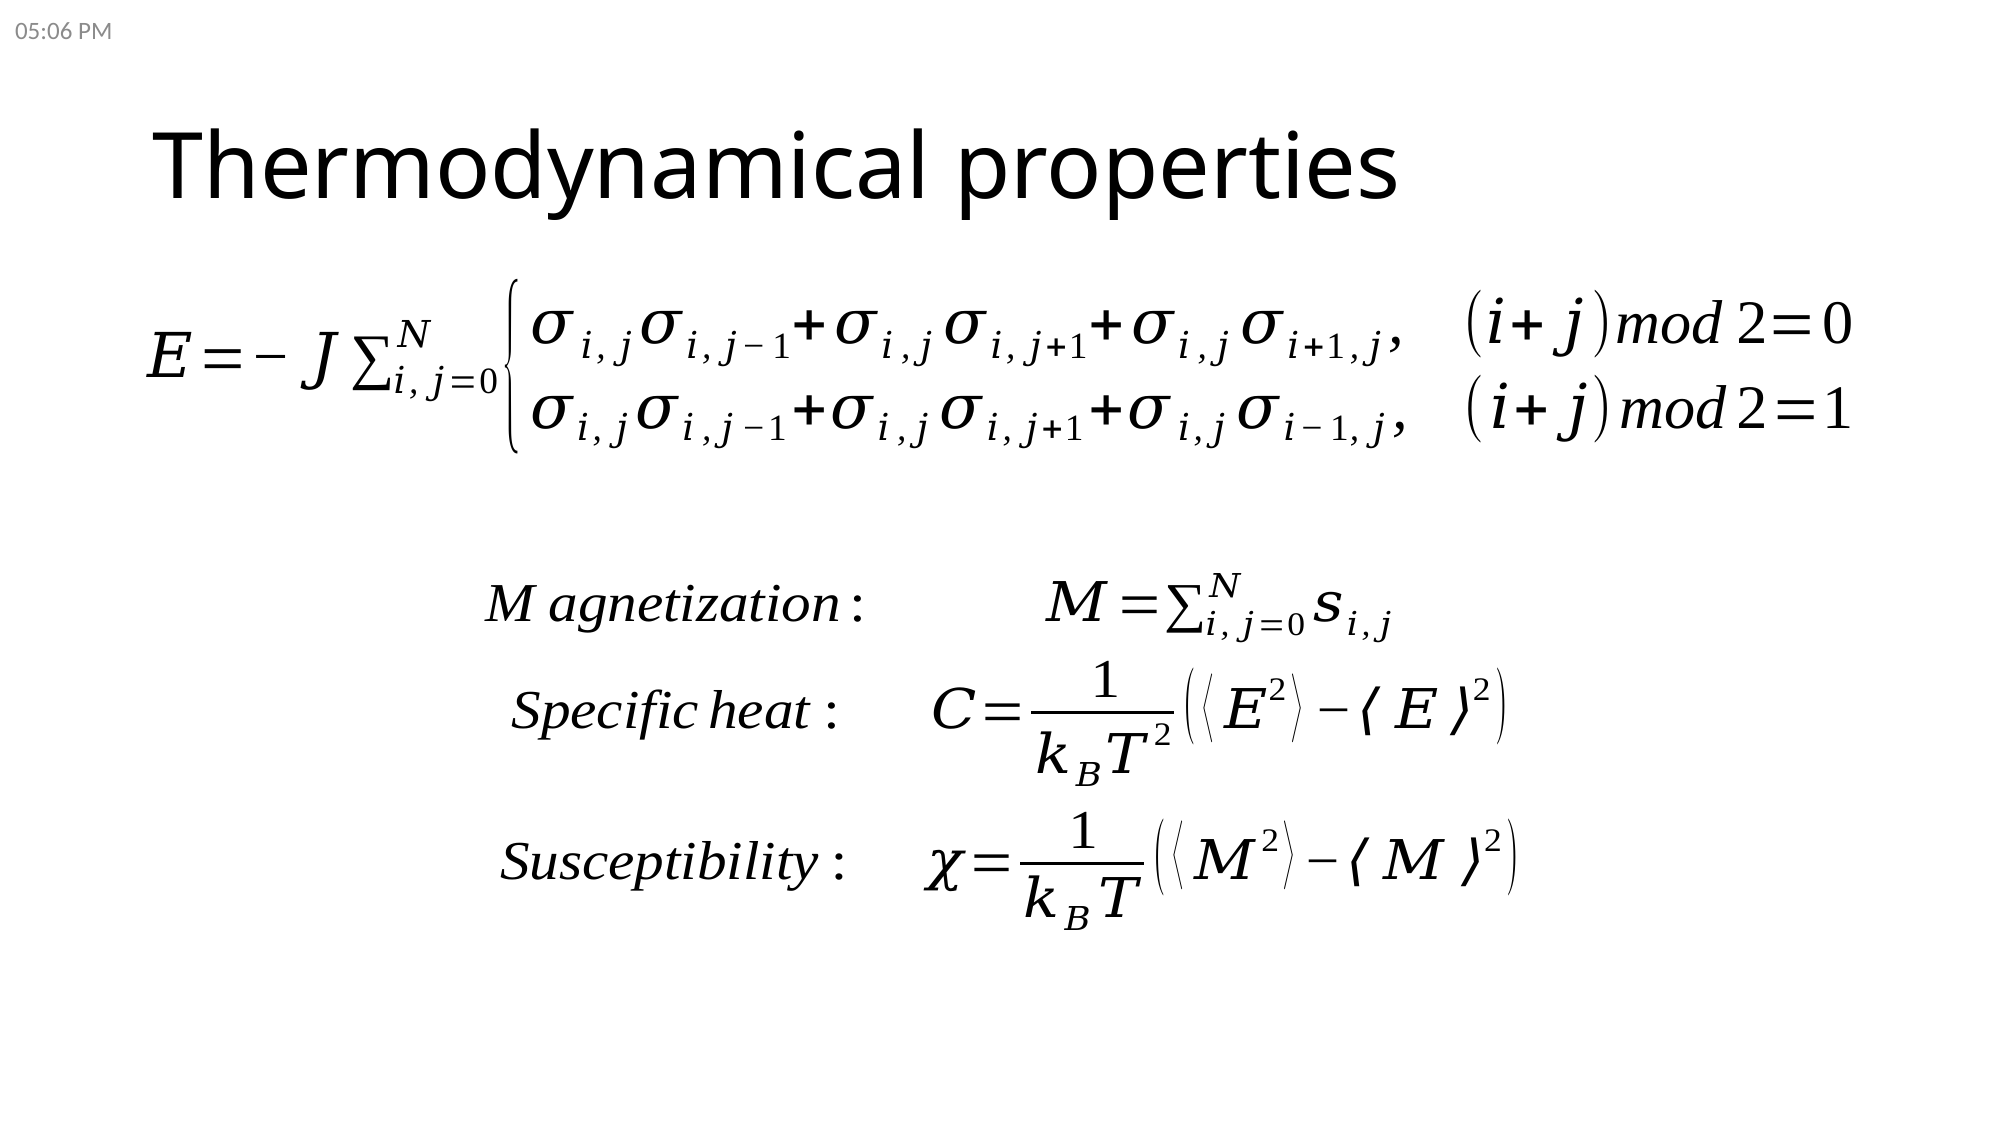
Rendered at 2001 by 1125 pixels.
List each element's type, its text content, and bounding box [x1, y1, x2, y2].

title Thermodynamical properties [137, 59, 1863, 278]
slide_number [0, 0, 138, 60]
